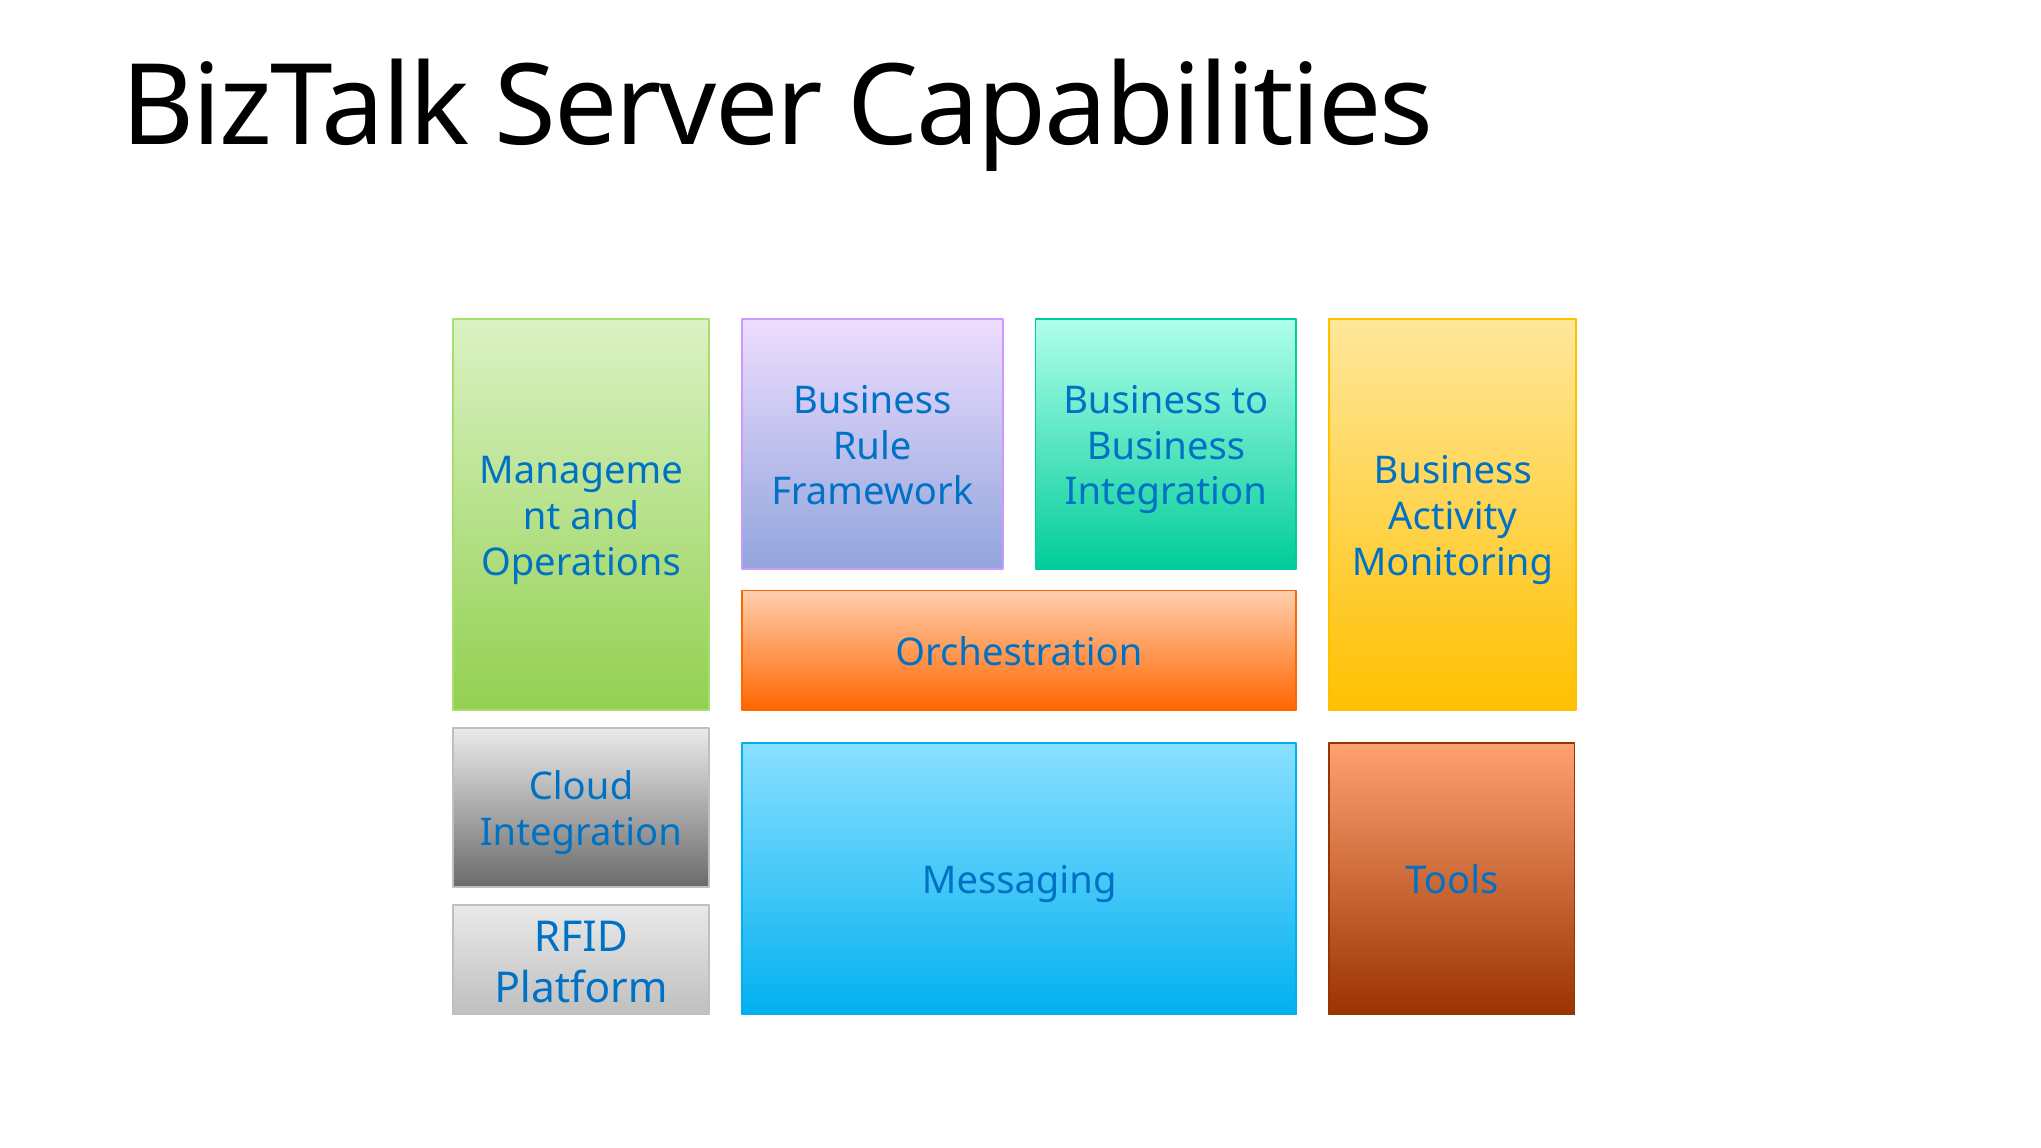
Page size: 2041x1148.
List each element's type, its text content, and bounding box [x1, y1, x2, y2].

text_box Orchestration [741, 590, 1297, 711]
text_box Tools [1328, 742, 1575, 1015]
text_box RFID Platform [452, 904, 710, 1015]
title BizTalk Server Capabilities [97, 32, 1964, 228]
text_box Business Rule Framework [741, 318, 1004, 570]
text_box Cloud Integration [452, 727, 710, 888]
text_box Business Activity Monitoring [1328, 318, 1577, 711]
text_box Messaging [741, 742, 1297, 1015]
text_box Business to Business Integration [1035, 318, 1297, 570]
text_box Management and Operations [452, 318, 710, 711]
